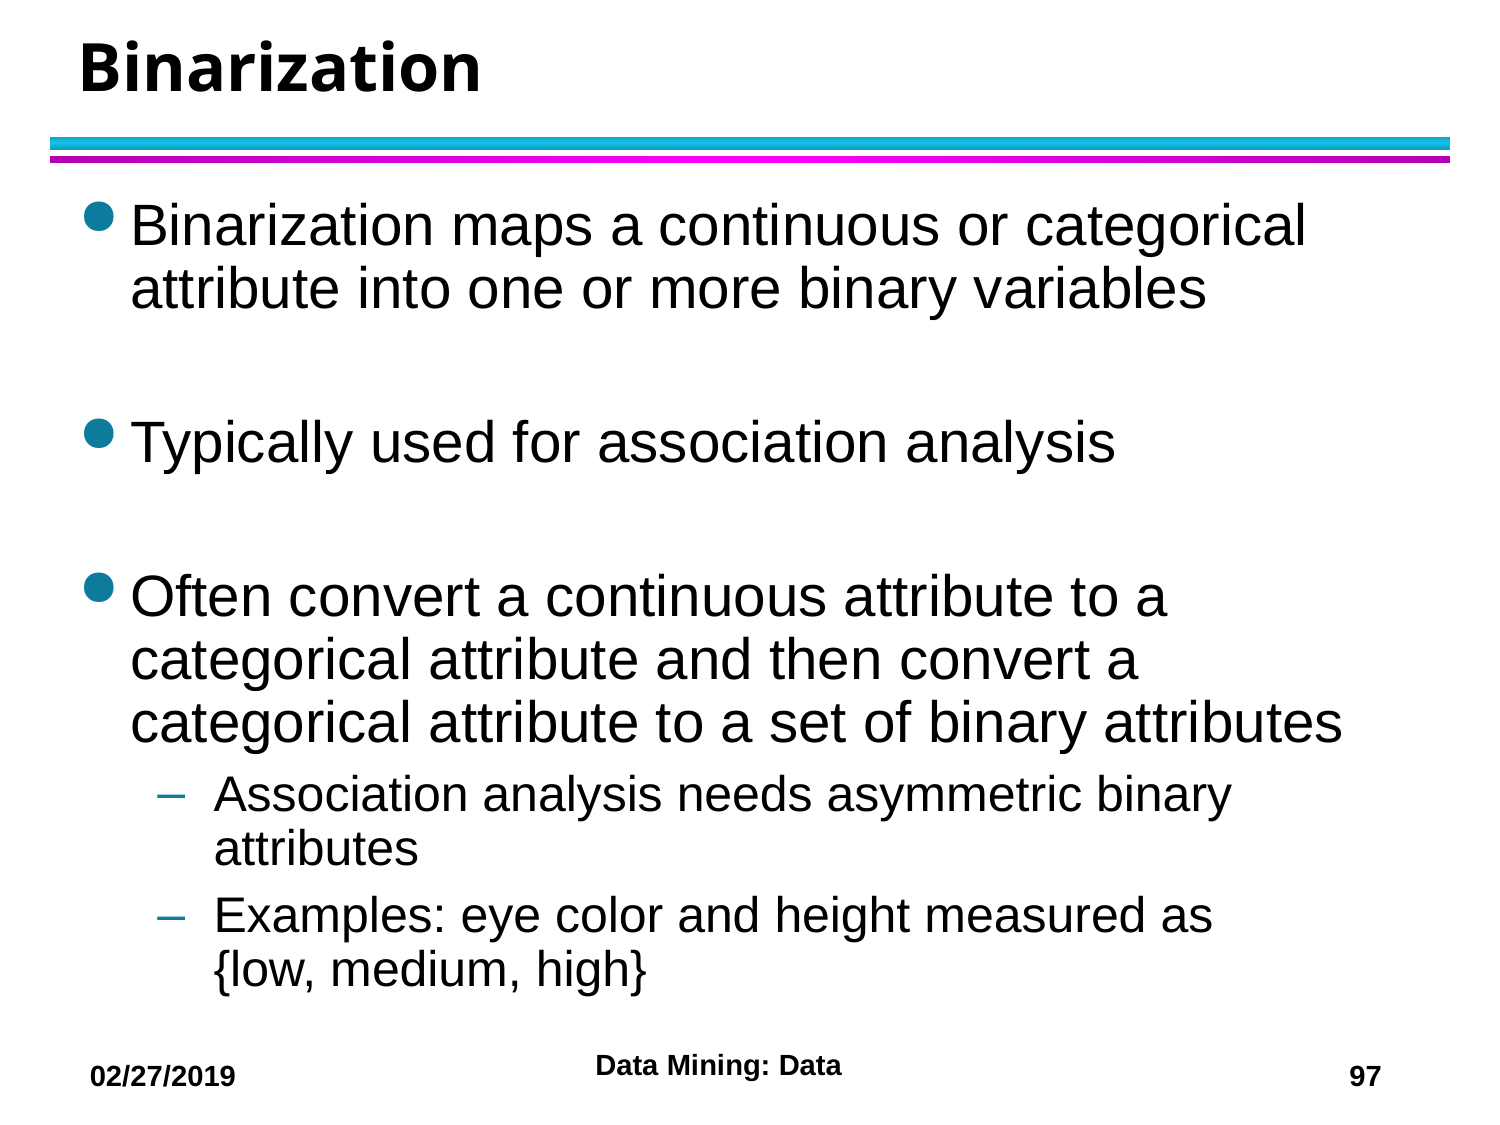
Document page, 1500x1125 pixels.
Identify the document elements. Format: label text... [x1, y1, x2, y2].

title Binarization [62, 24, 1421, 113]
list Binarization maps a continuous or categorical attribute into one or more binary variables Typically used for association analysis Often convert a continuous attribute to a categorical attribute and then convert a categorical attribute to a set of binary attributes Association analysis needs asymmetric binary attributes Examples: eye color and height measured as {low, medium, high} [67, 187, 1432, 1038]
